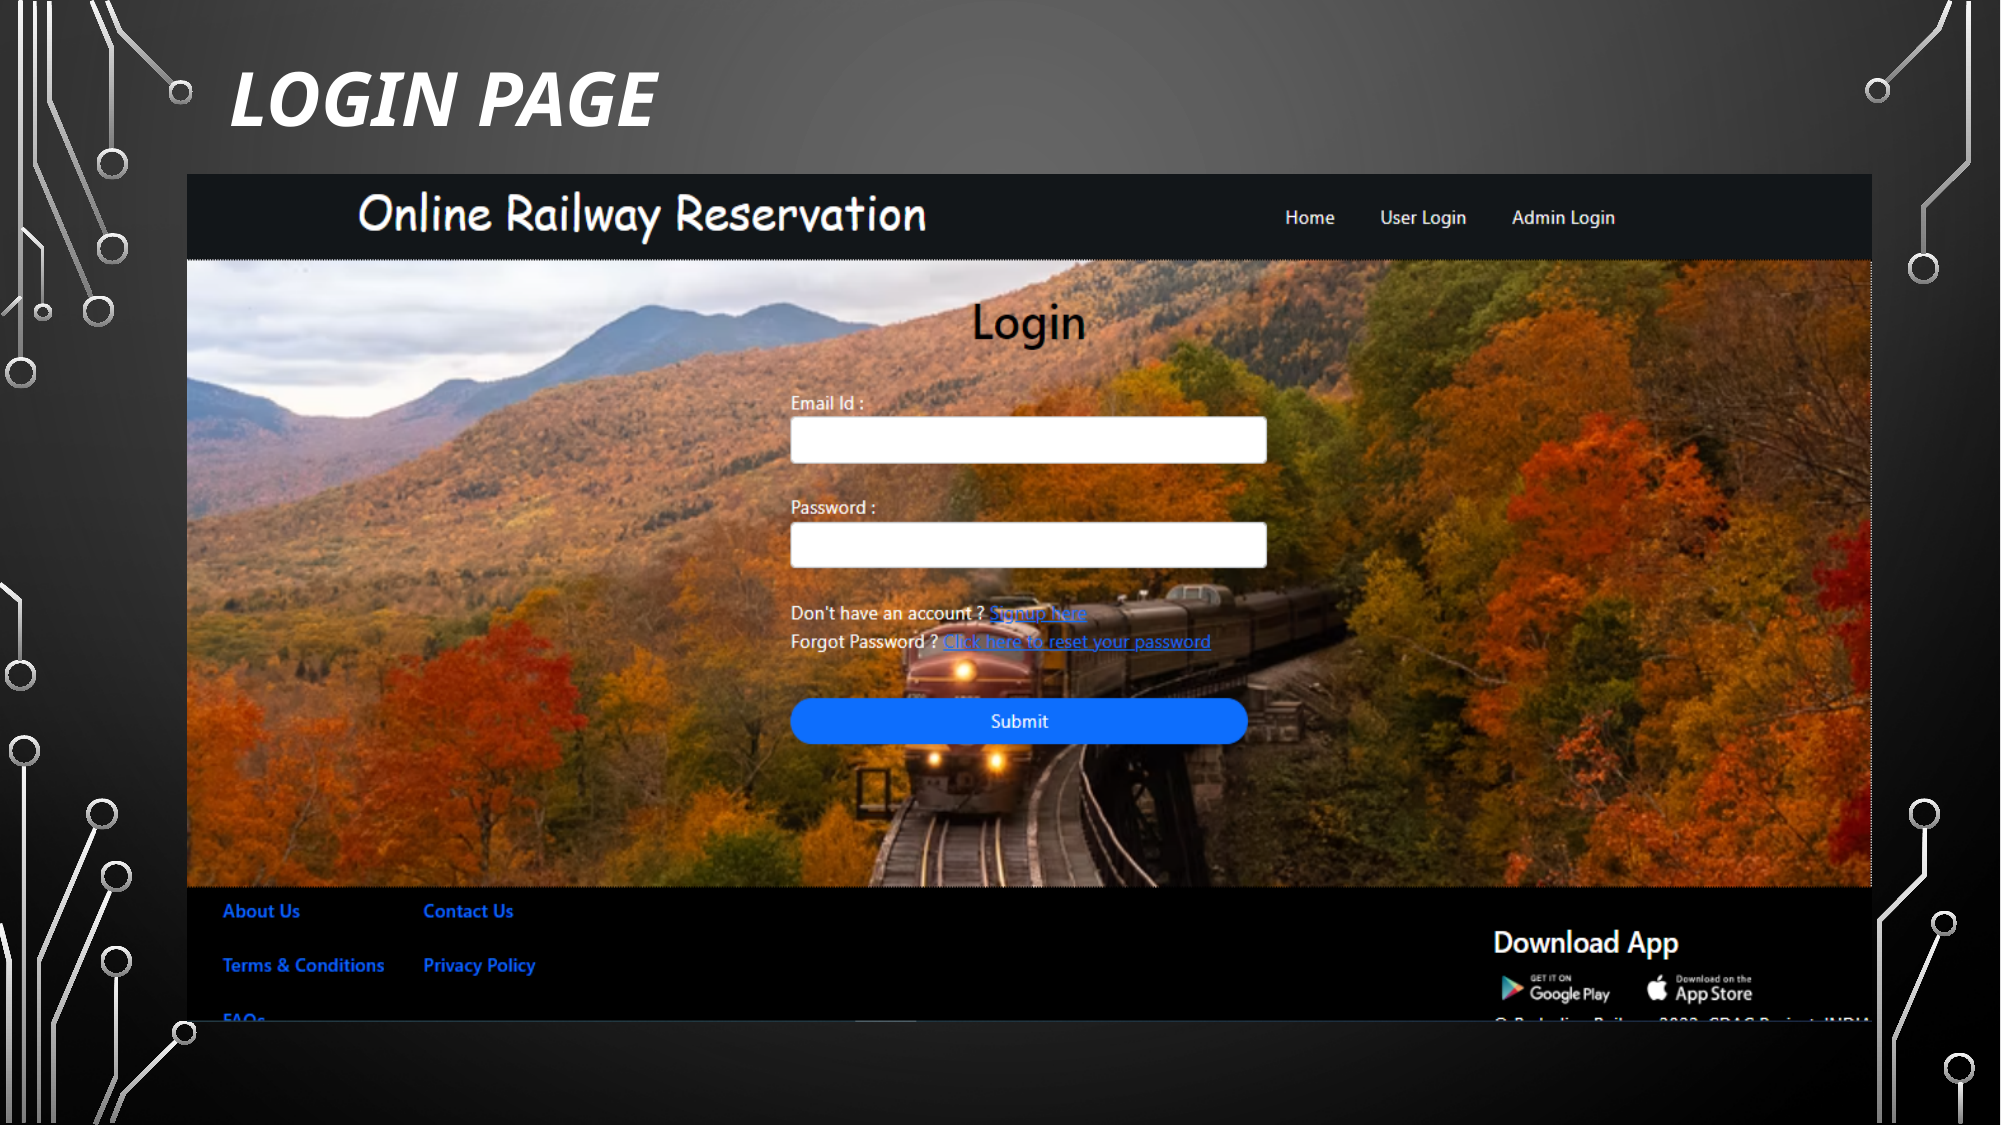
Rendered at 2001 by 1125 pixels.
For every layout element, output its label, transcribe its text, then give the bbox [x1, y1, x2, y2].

picture [186, 174, 1872, 1022]
title Login Page [214, 0, 1677, 174]
